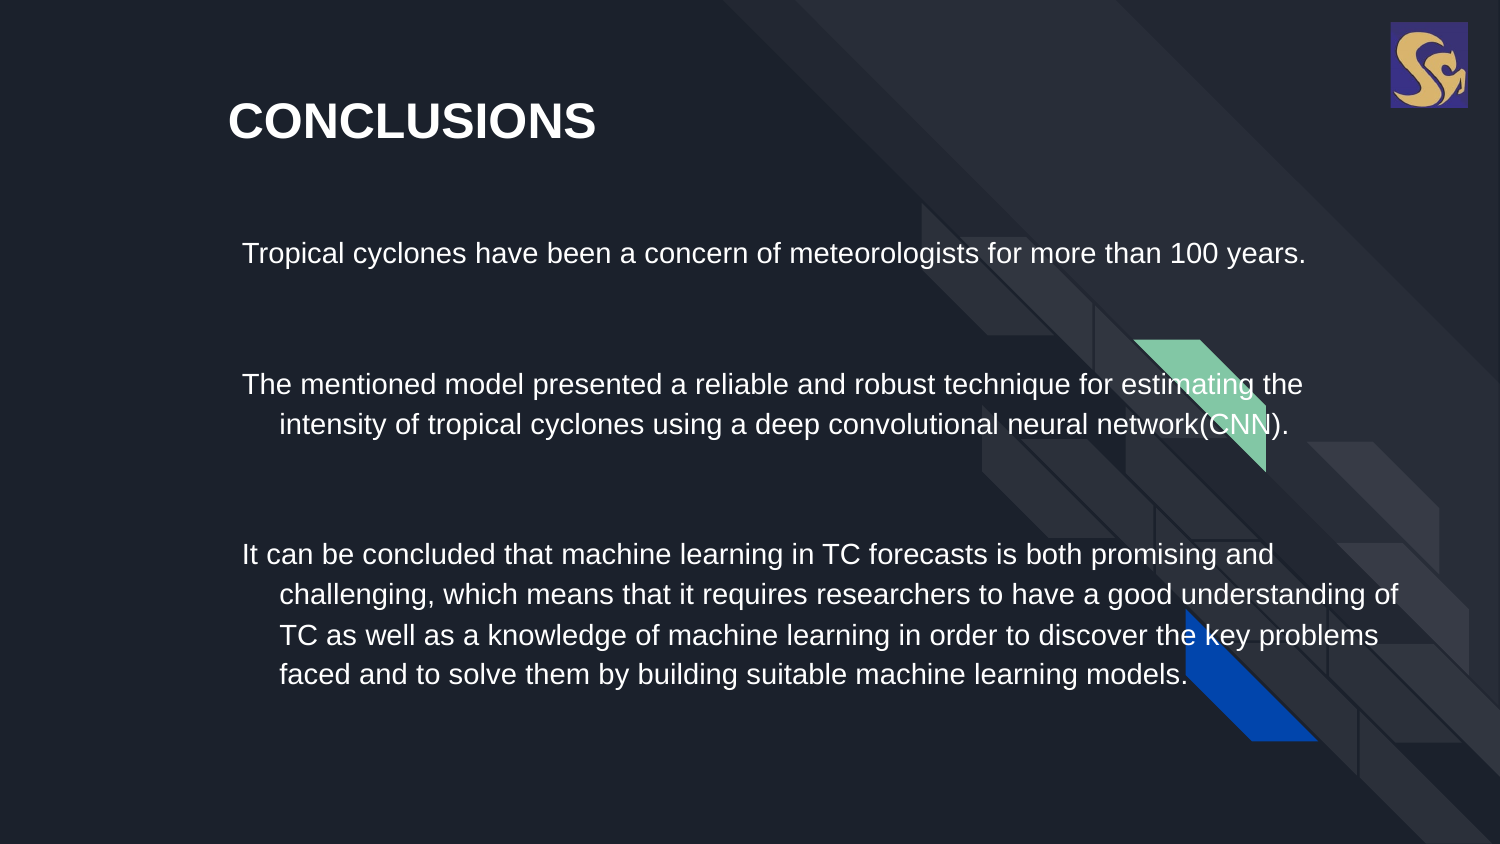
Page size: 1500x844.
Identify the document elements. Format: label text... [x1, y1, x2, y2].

title CONCLUSIONS [212, 64, 1368, 214]
picture [1390, 22, 1469, 108]
title Tropical cyclones have been a concern of meteorologists for more than 100 years. The mentioned model presented a reliable and robust technique for estimating the intensity of tropical cyclones using a deep convolutional neural network(CNN). It can be concluded that machine learning in TC forecasts is both promising and challenging, which means that it requires researchers to have a good understanding of TC as well as a knowledge of machine learning in order to discover the key problems faced and to solve them by building suitable machine learning models. [189, 214, 1424, 764]
